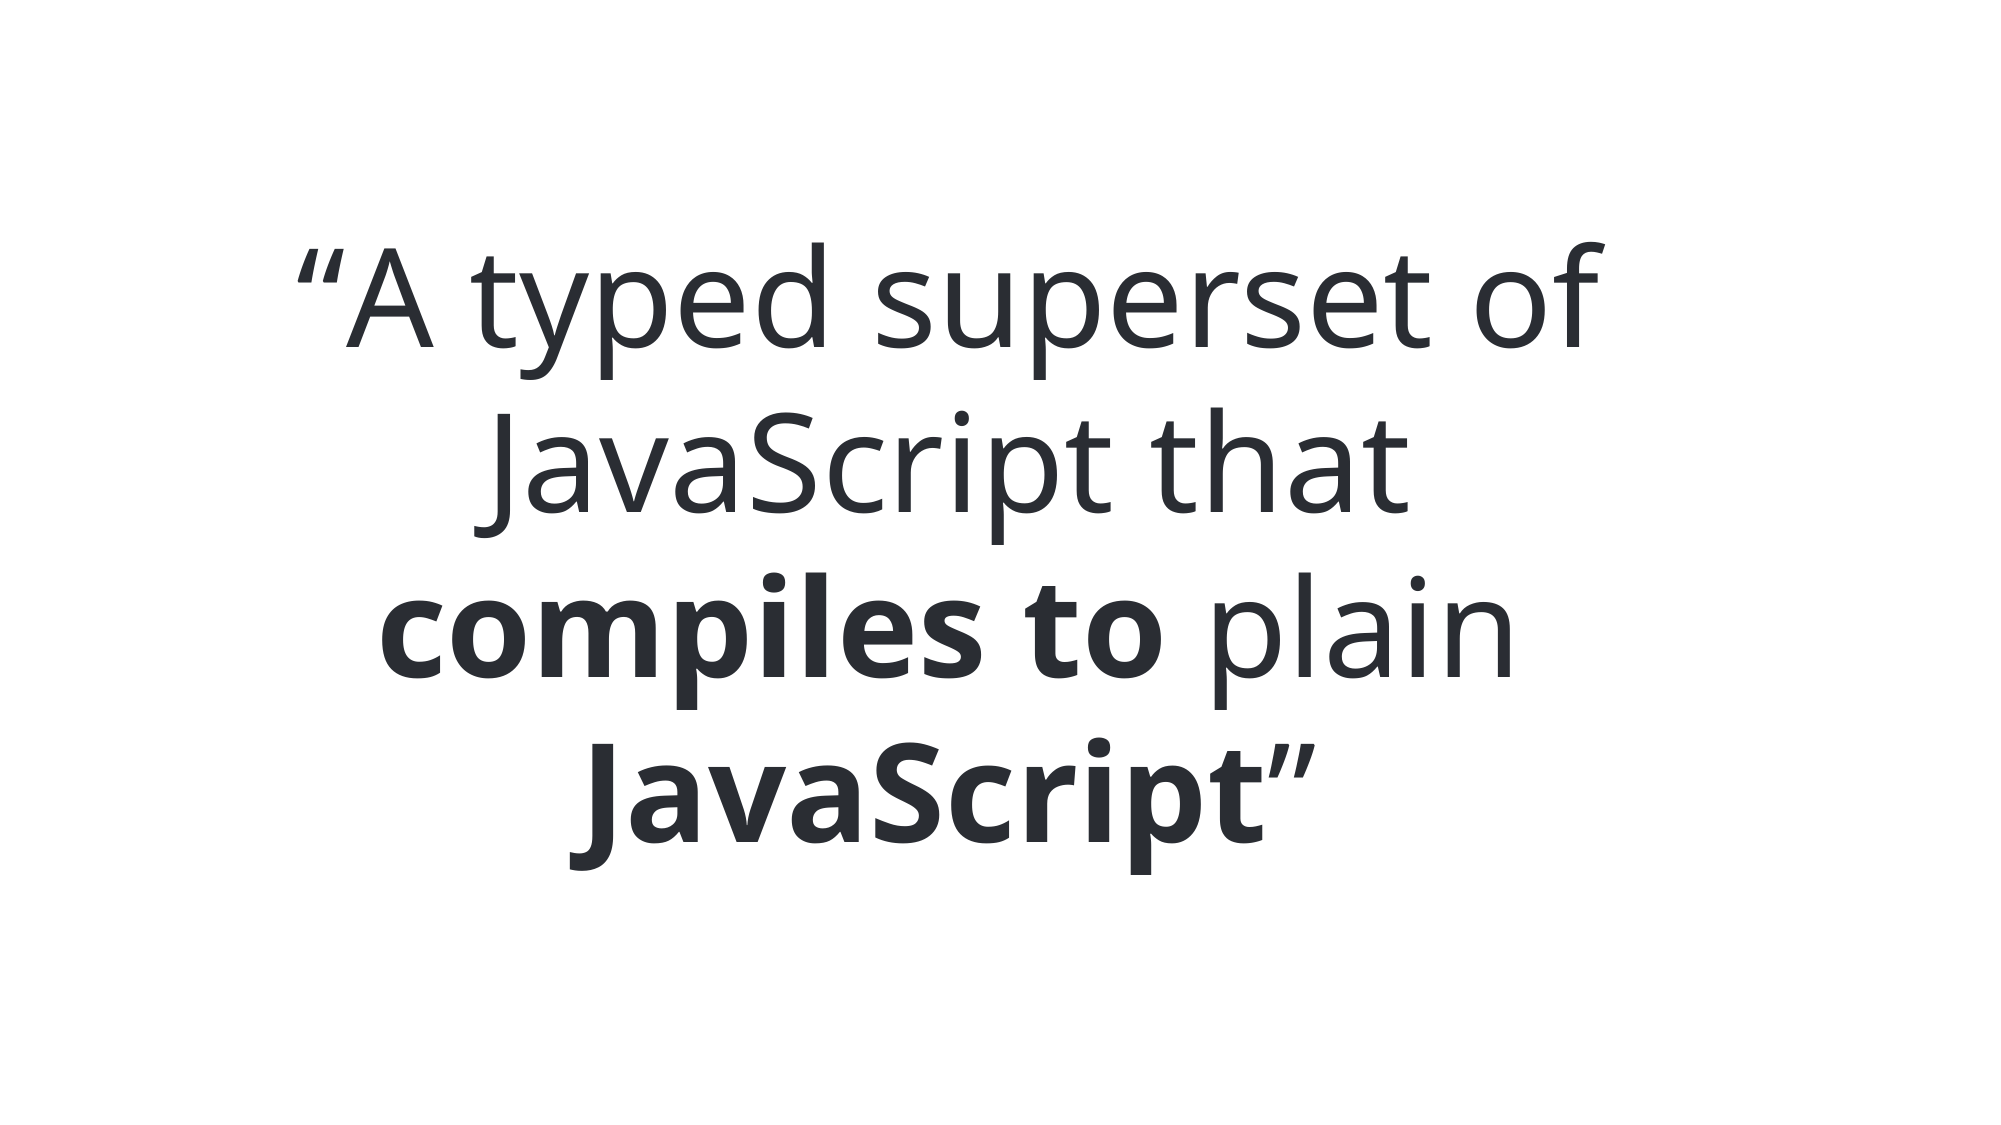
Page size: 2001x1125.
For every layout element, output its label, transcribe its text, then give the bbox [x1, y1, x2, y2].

list “A typed superset of JavaScript that compiles to plain JavaScript” [213, 52, 1654, 1028]
